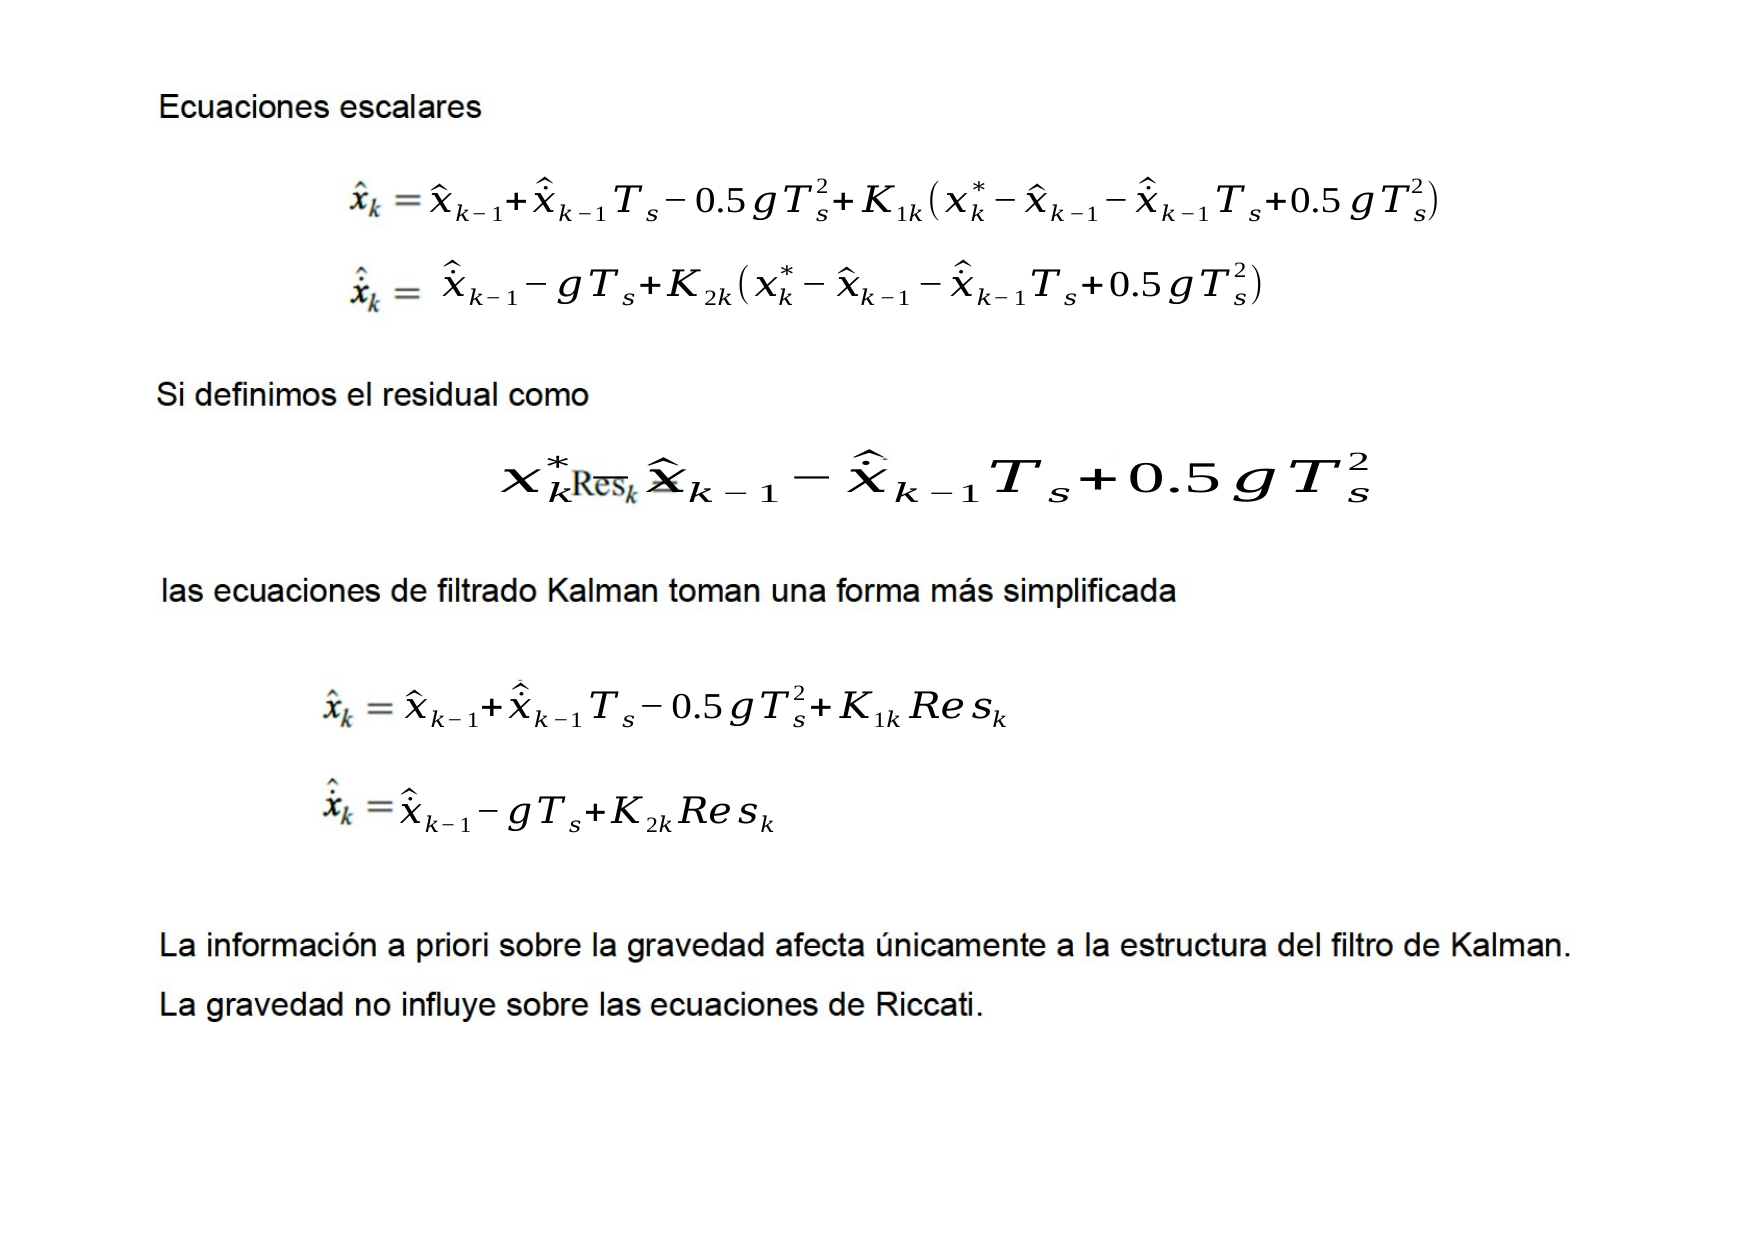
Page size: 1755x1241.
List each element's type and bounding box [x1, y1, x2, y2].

picture [155, 94, 1570, 1023]
